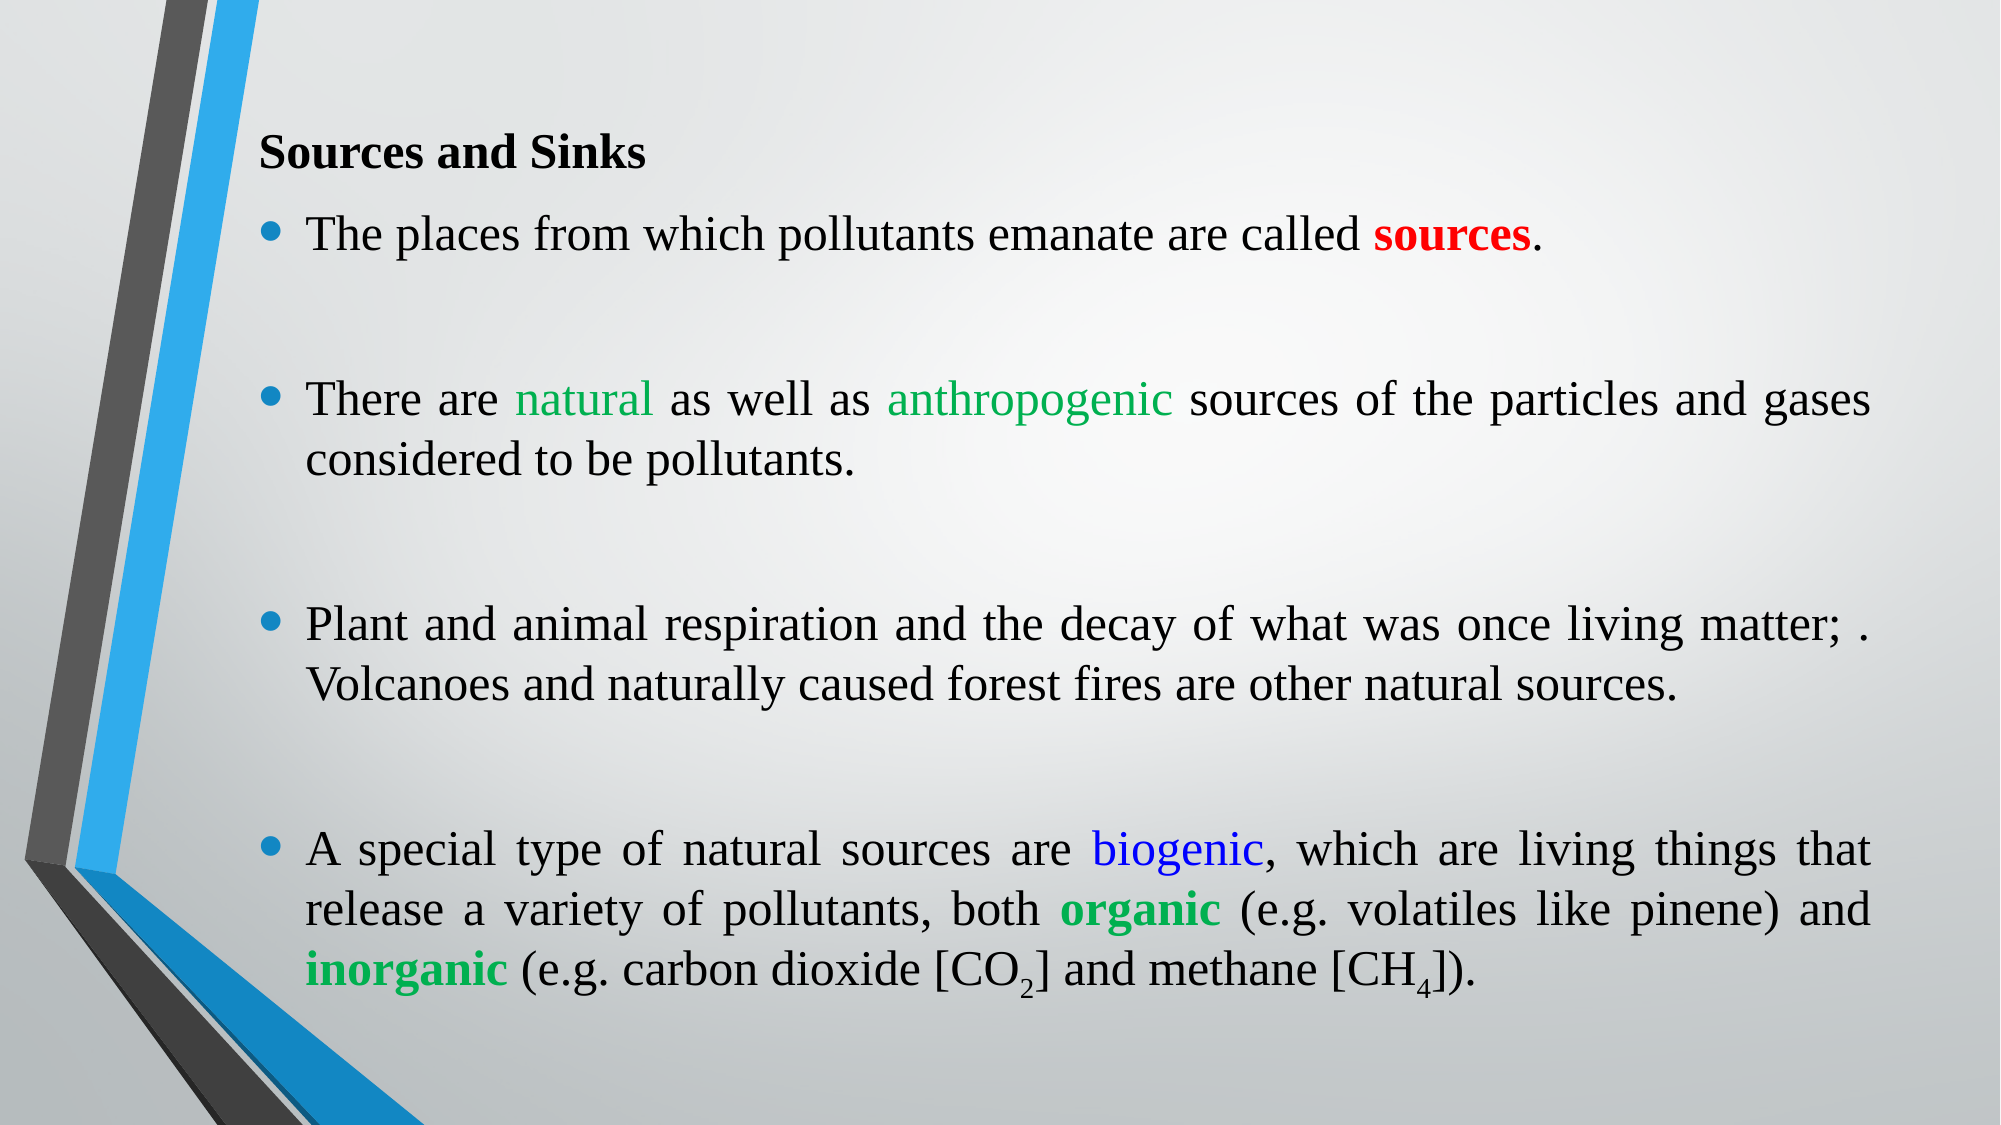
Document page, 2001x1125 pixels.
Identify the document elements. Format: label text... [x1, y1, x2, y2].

list Sources and Sinks The places from which pollutants emanate are called sources. There are natural as well as anthropogenic sources of the particles and gases considered to be pollutants. Plant and animal respiration and the decay of what was once living matter; . Volcanoes and naturally caused forest fires are other natural sources. A special type of natural sources are biogenic, which are living things that release a variety of pollutants, both organic (e.g. volatiles like pinene) and inorganic (e.g. carbon dioxide [CO2] and methane [CH4]). [243, 110, 1887, 1013]
